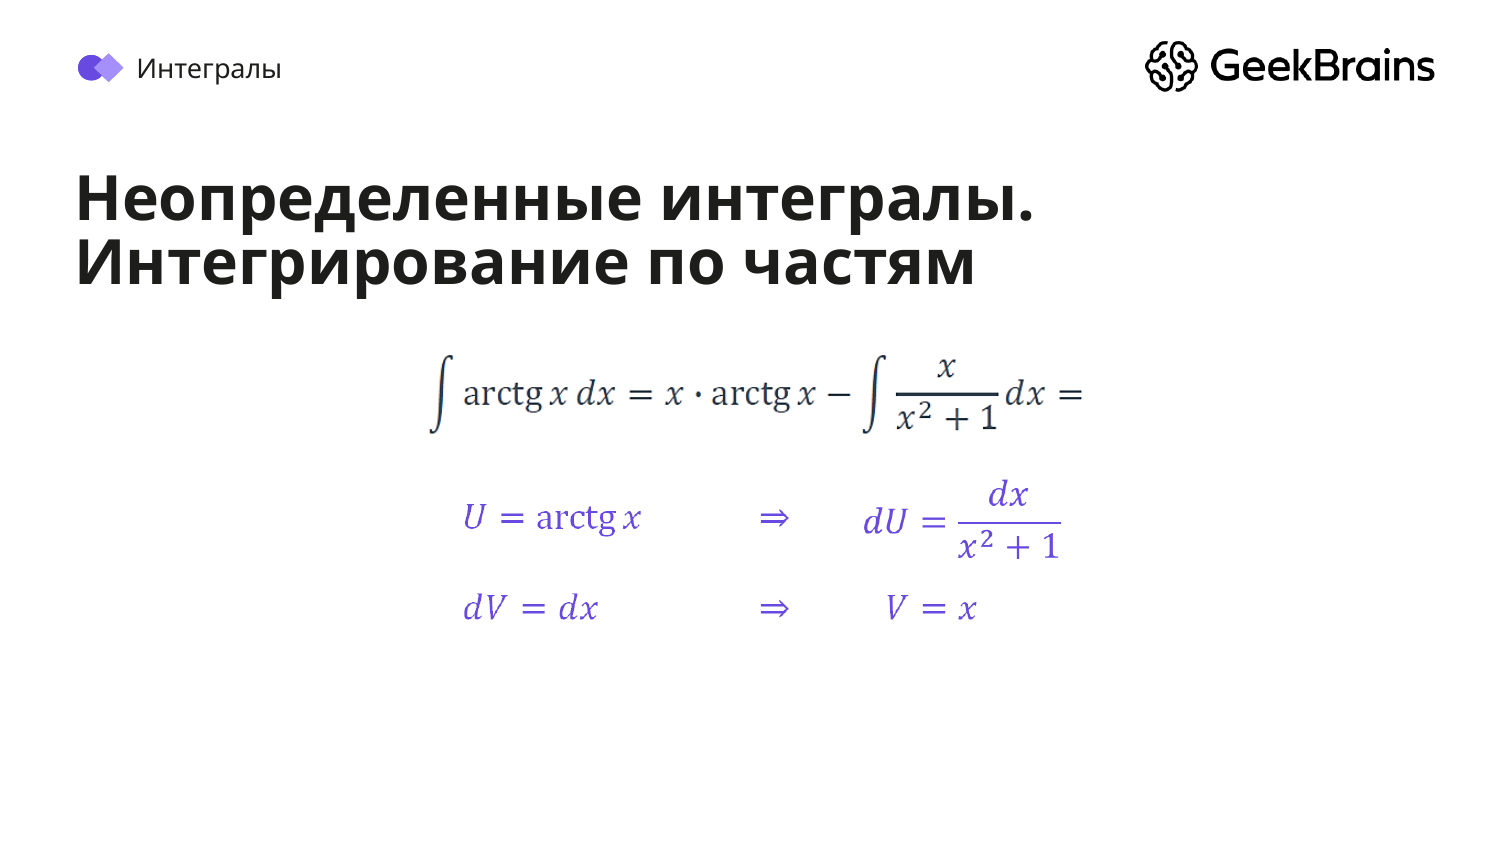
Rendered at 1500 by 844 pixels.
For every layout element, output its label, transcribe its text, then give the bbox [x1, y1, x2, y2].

title Интегралы [134, 39, 812, 83]
title Неопределенные интегралы. Интегрирование по частям [74, 168, 1241, 243]
picture [1145, 39, 1435, 93]
text_box [78, 54, 102, 81]
text_box [93, 53, 124, 82]
picture [225, 335, 1275, 652]
